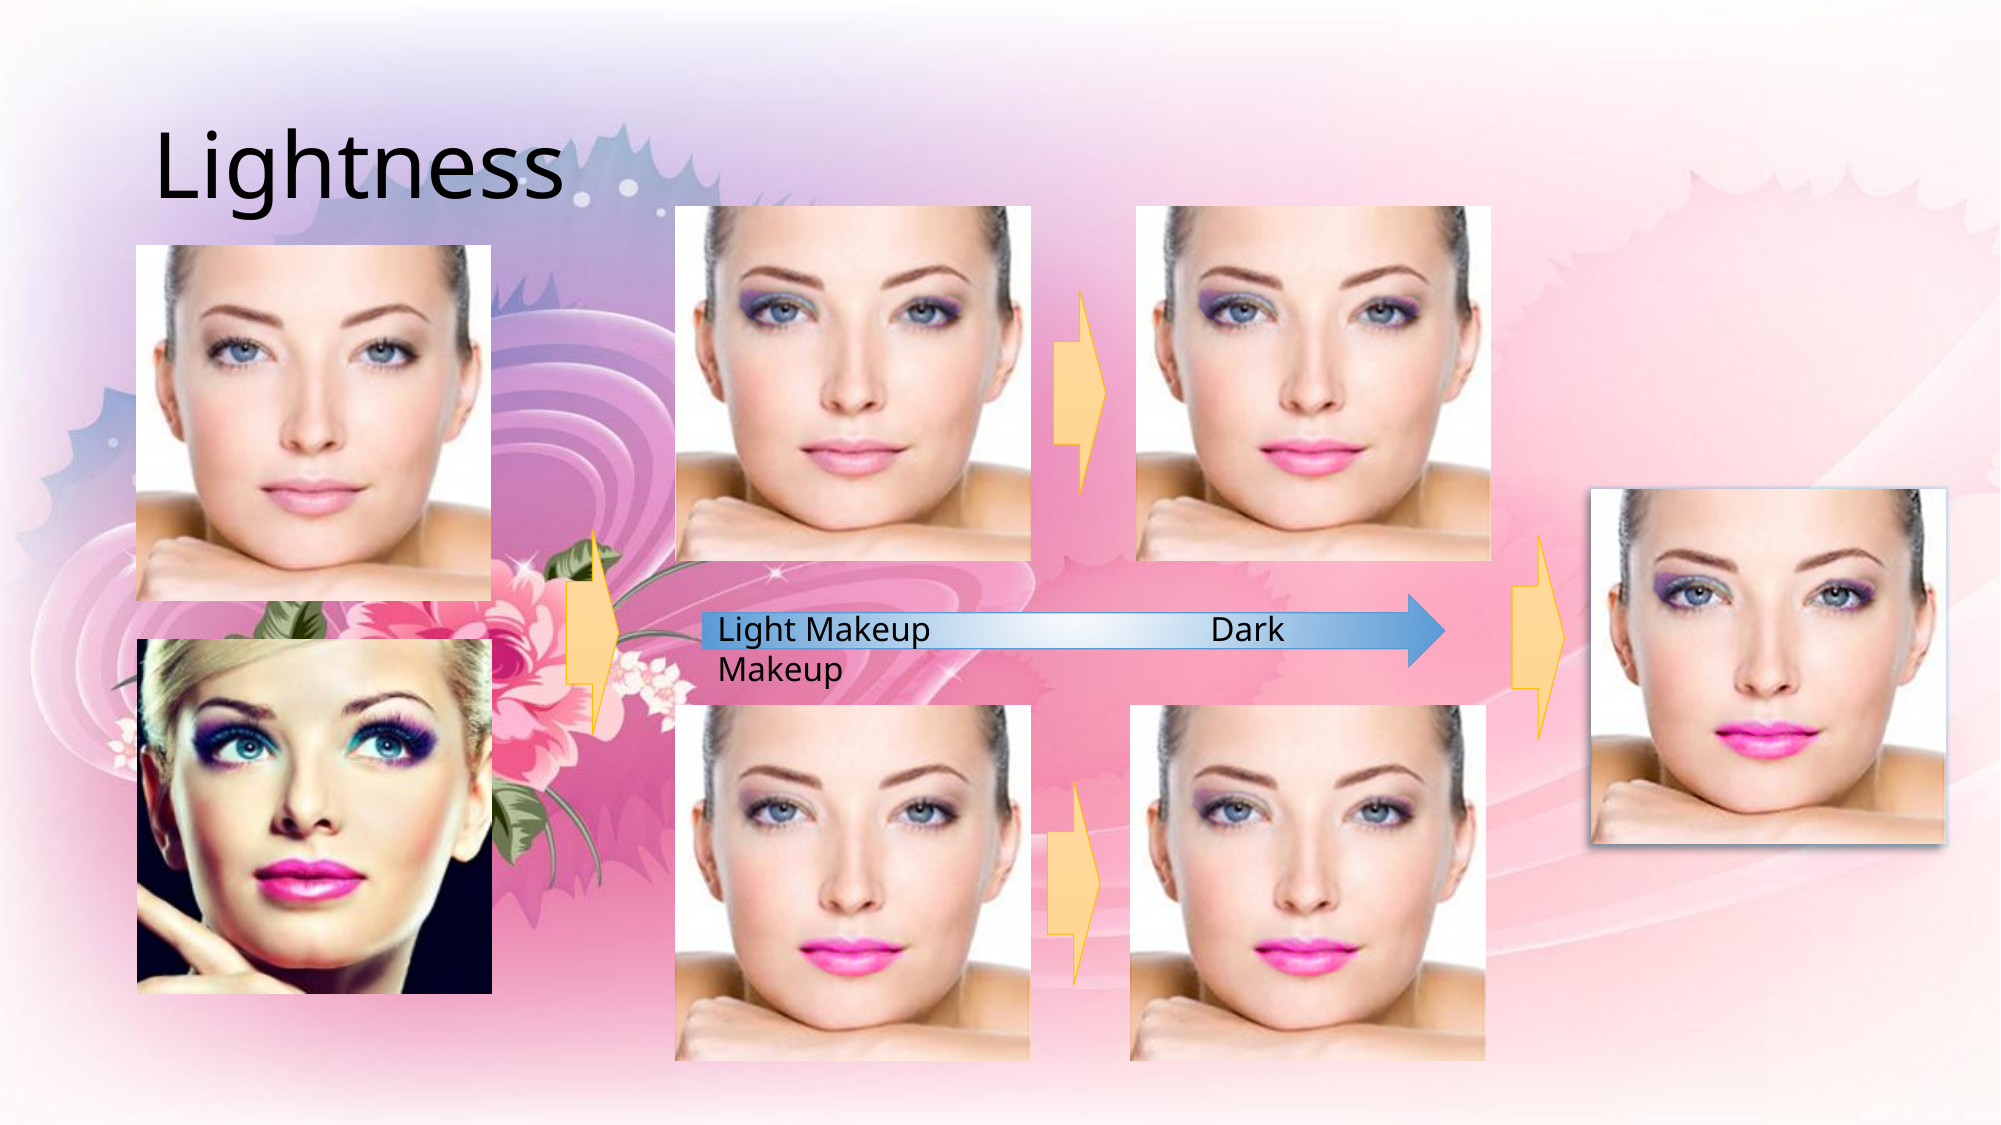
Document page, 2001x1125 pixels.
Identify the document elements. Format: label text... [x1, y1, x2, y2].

text_box [1052, 290, 1107, 496]
title Lightness [137, 59, 1863, 278]
text_box [1511, 534, 1566, 741]
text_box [702, 594, 1445, 667]
text_box [1046, 780, 1101, 986]
text_box [565, 530, 620, 736]
picture [0, 0, 2001, 1125]
